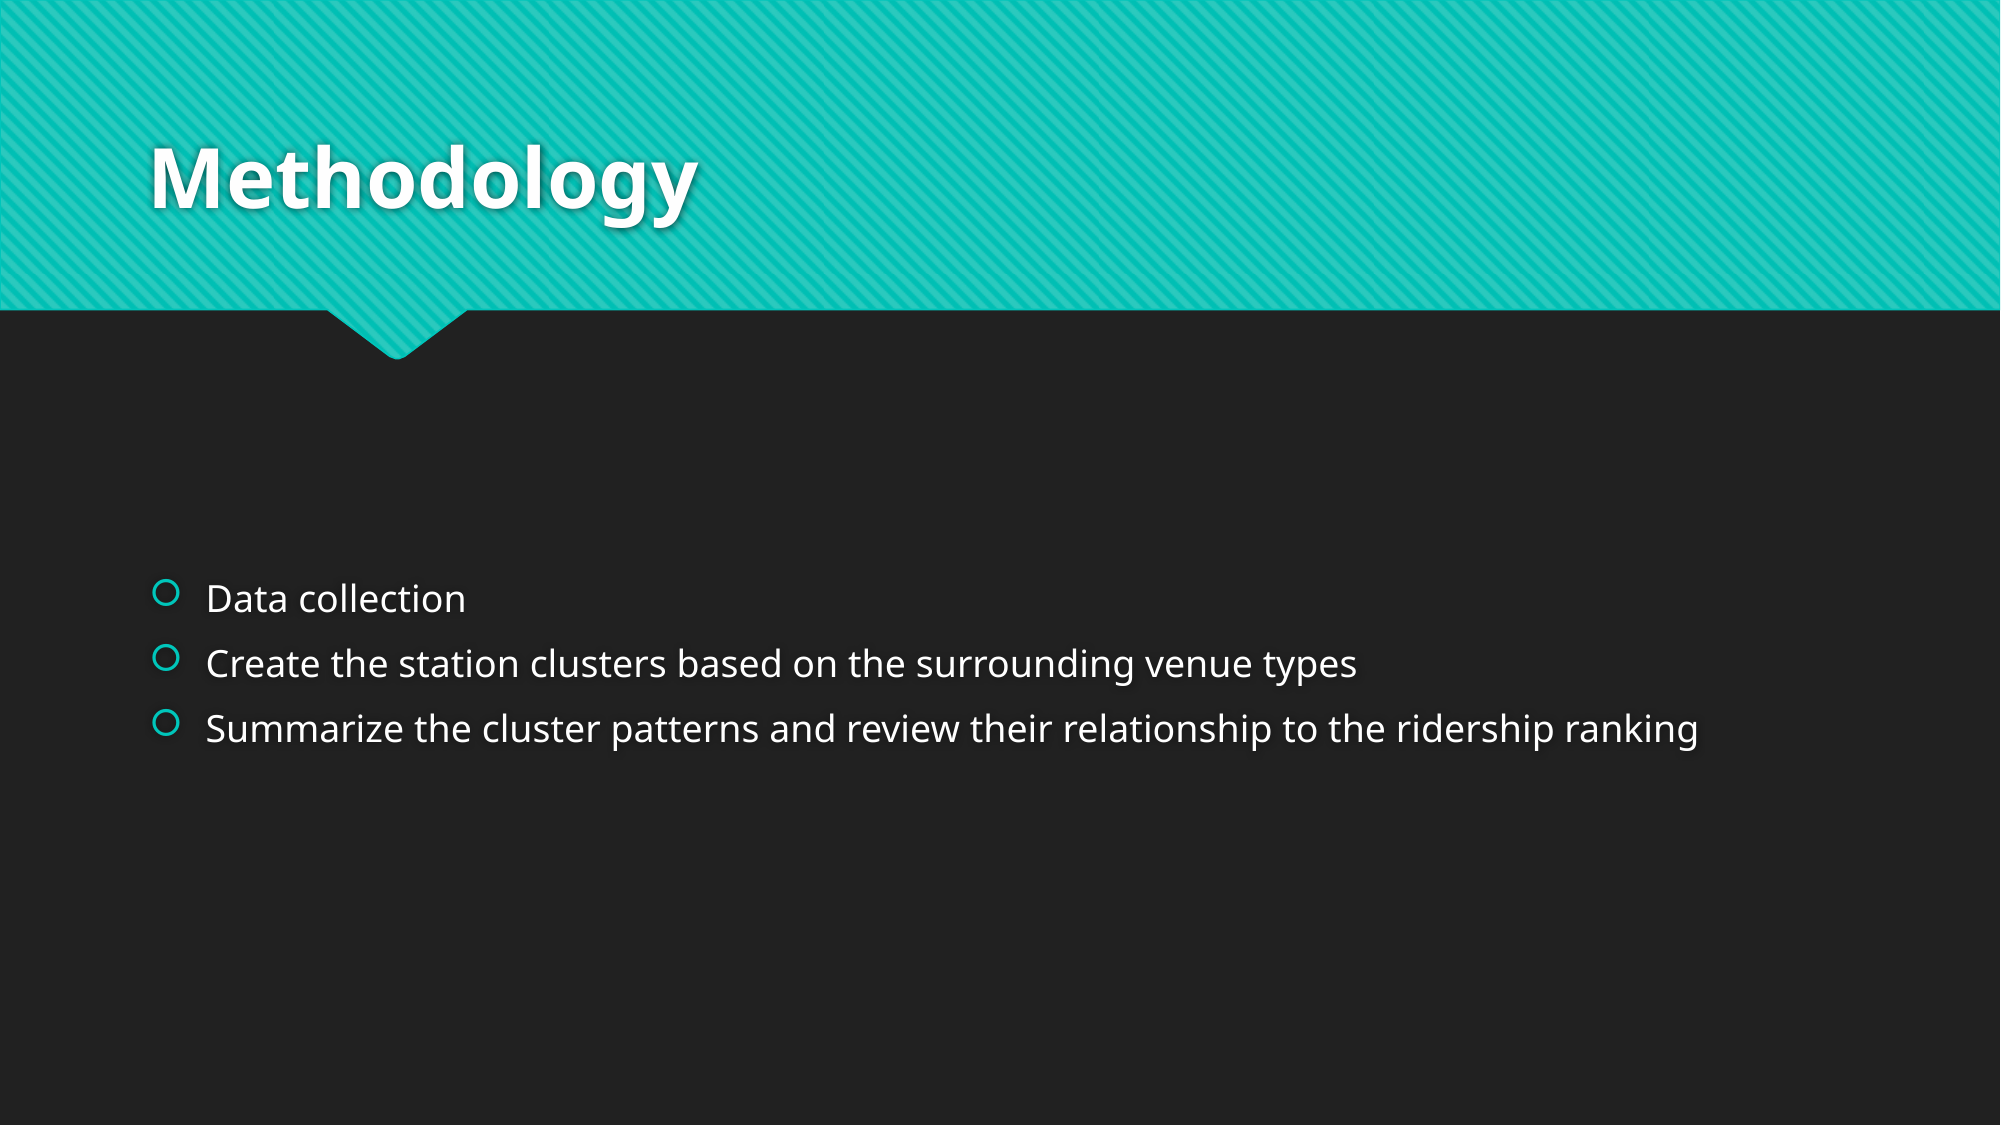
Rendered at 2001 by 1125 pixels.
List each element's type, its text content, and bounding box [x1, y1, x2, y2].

list Data collection Create the station clusters based on the surrounding venue types Summarize the cluster patterns and review their relationship to the ridership ranking [134, 364, 1866, 962]
title Methodology [132, 73, 1868, 233]
